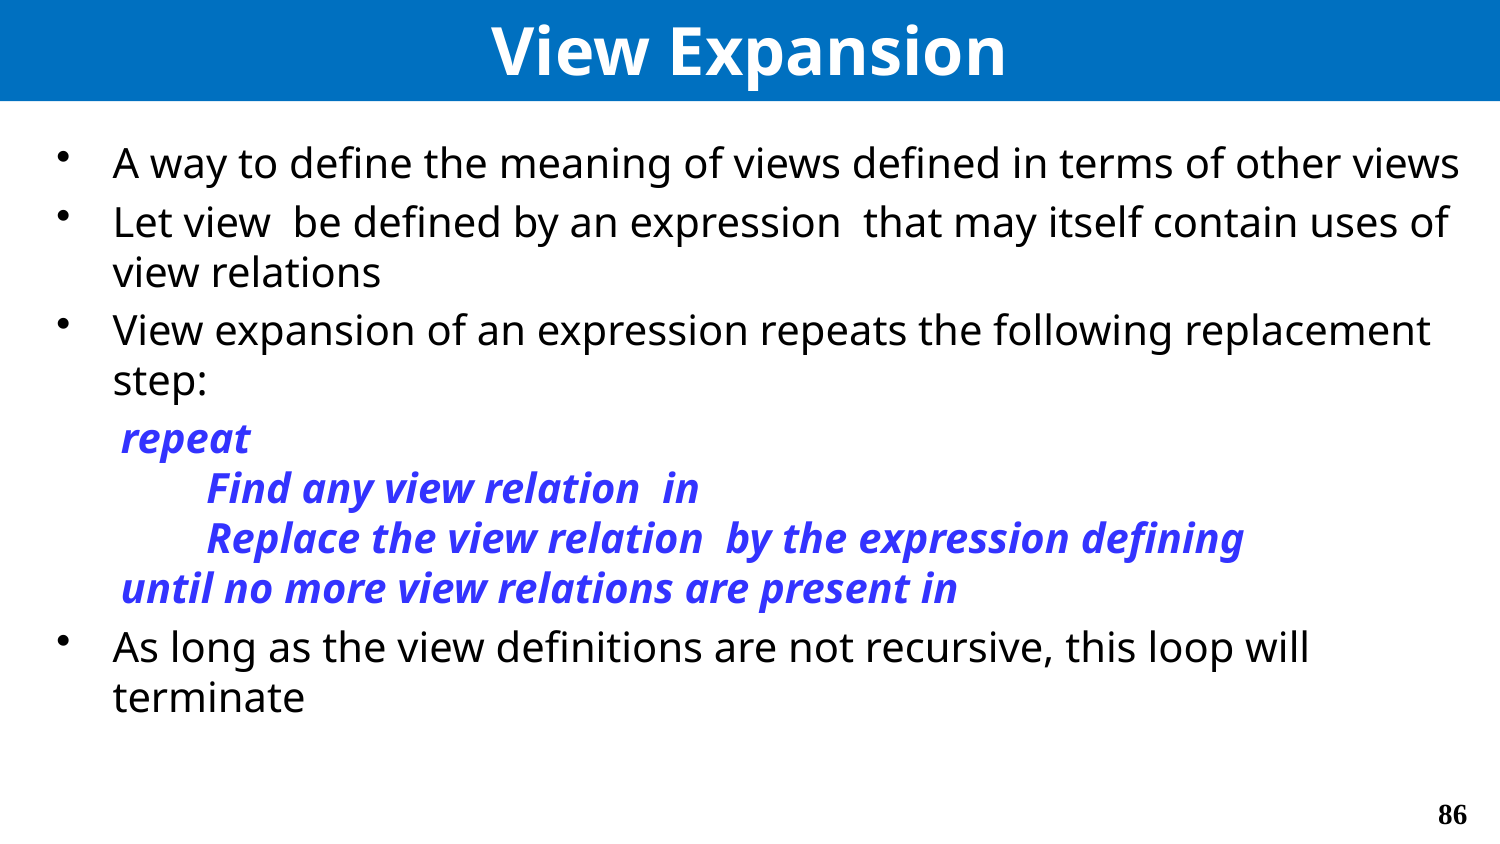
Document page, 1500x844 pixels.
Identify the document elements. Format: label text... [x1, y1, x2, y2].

title View Expansion [0, 0, 1500, 102]
